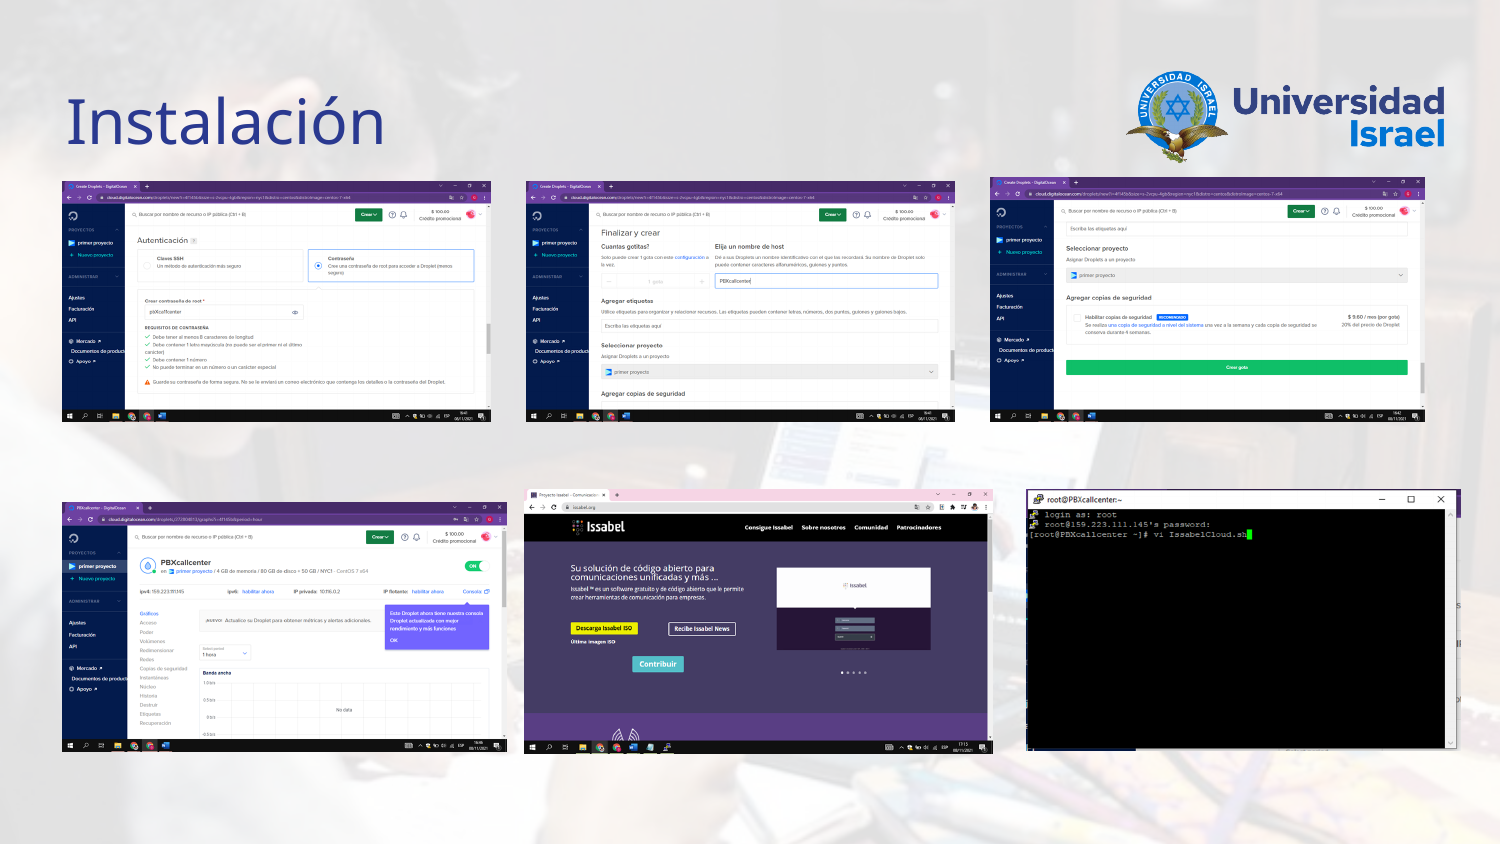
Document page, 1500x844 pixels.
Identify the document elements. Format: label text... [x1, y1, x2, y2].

picture [62, 181, 491, 423]
picture [1120, 67, 1449, 167]
picture [990, 177, 1426, 423]
picture [526, 181, 955, 423]
picture [523, 489, 993, 754]
picture [62, 502, 507, 752]
picture [1025, 489, 1461, 751]
title Instalación [51, 67, 1115, 167]
